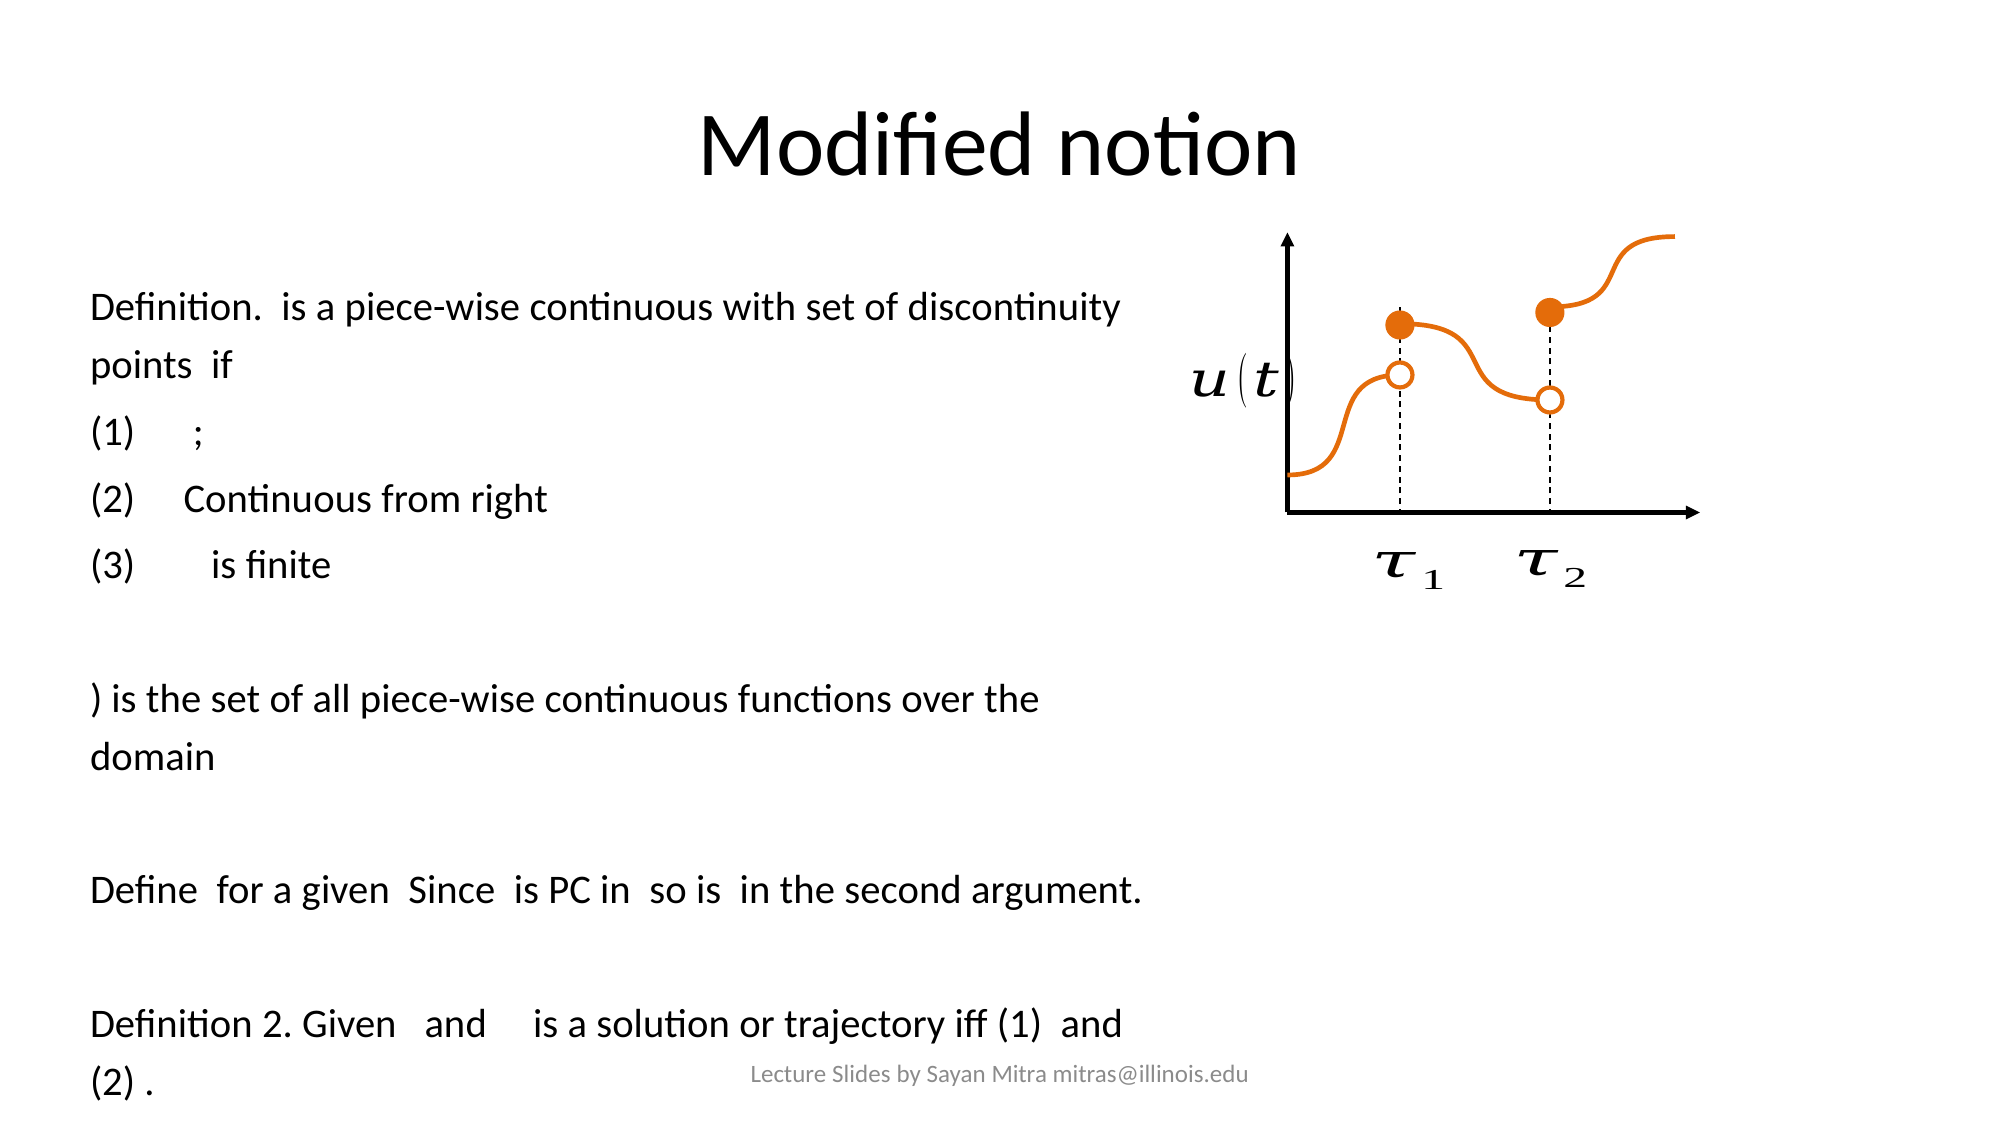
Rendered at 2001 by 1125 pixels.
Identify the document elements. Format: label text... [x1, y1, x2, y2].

footer Lecture Slides by Sayan Mitra mitras@illinois.edu [683, 1042, 1317, 1103]
text_box [1385, 310, 1397, 338]
text_box [1554, 386, 1565, 415]
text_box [1404, 323, 1545, 401]
text_box [1385, 362, 1393, 373]
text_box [1549, 236, 1676, 308]
text_box [1554, 316, 1565, 327]
title Modified notion [99, 45, 1900, 233]
text_box [1402, 310, 1415, 322]
text_box [1535, 299, 1545, 322]
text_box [1287, 374, 1395, 476]
